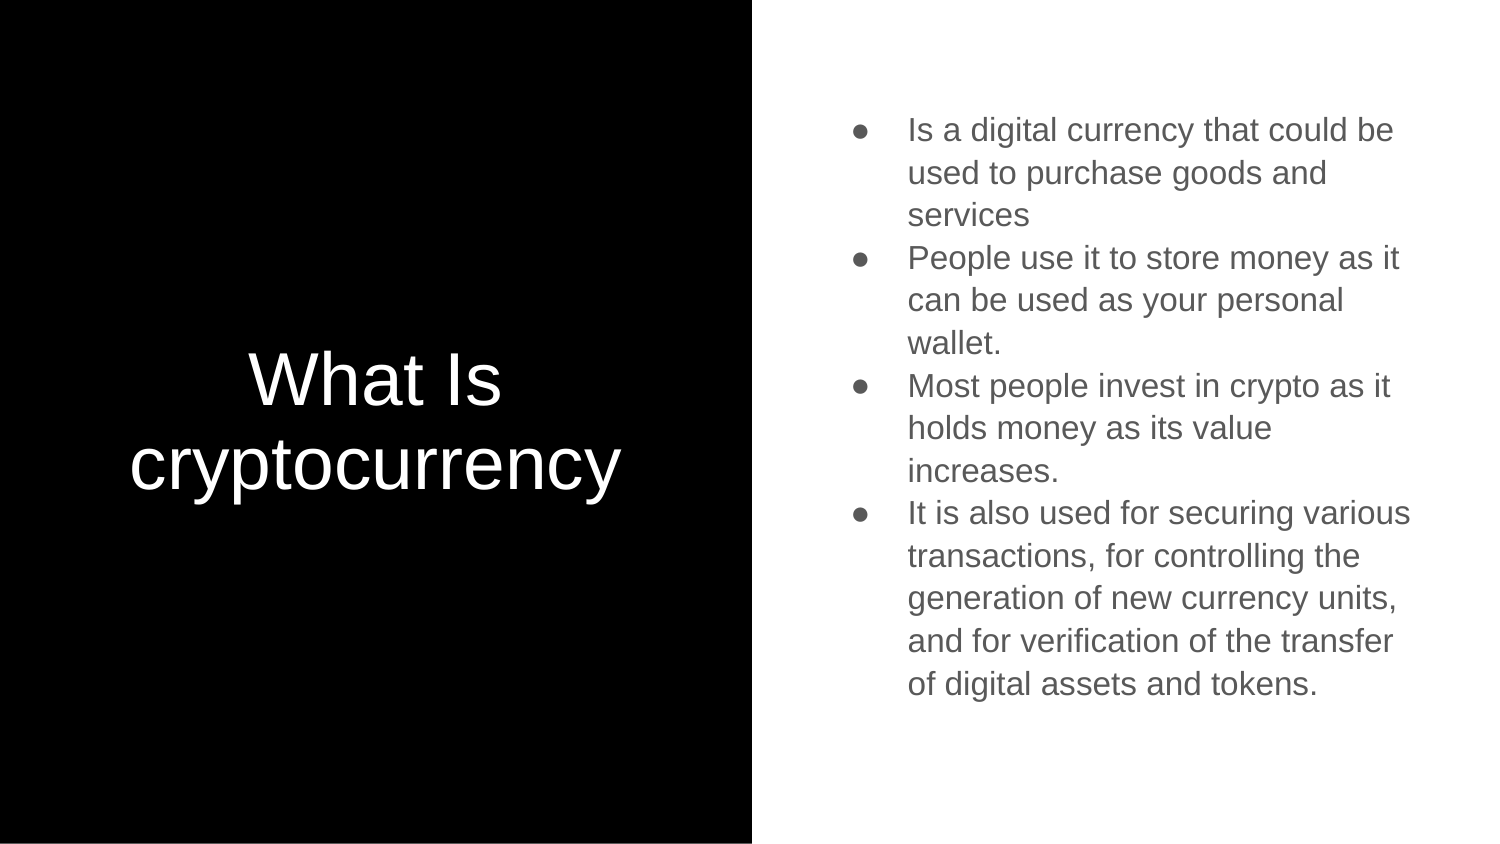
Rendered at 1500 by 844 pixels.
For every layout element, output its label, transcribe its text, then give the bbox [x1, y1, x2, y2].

list Is a digital currency that could be used to purchase goods and services People use it to store money as it can be used as your personal wallet. Most people invest in crypto as it holds money as its value increases. It is also used for securing various transactions, for controlling the generation of new currency units, and for verification of the transfer of digital assets and tokens. [811, 91, 1445, 753]
title What Is cryptocurrency [59, 91, 693, 753]
